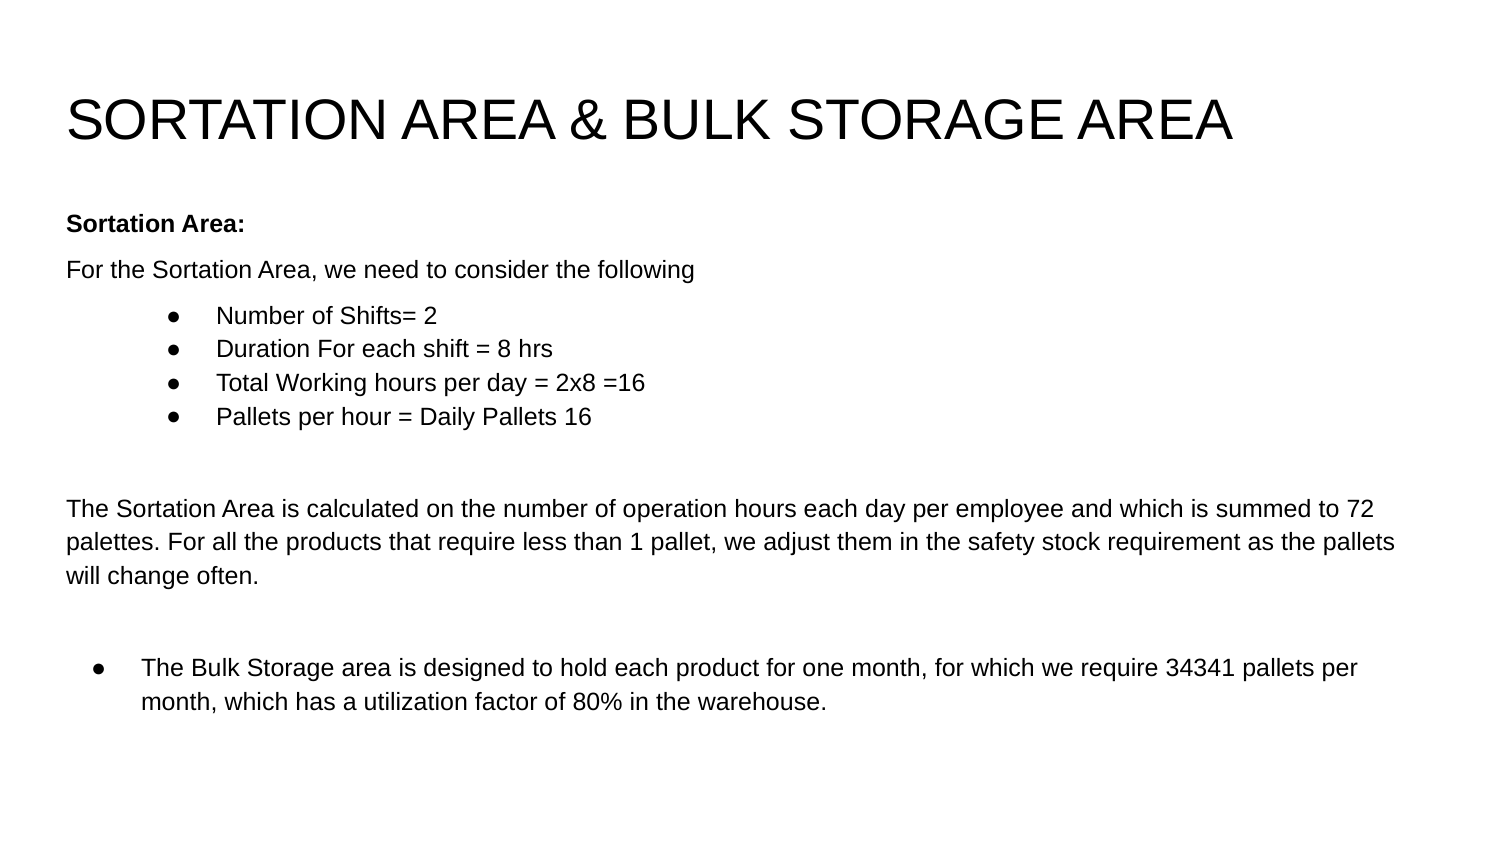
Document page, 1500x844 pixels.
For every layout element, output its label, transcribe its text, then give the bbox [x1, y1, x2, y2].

title SORTATION AREA & BULK STORAGE AREA [51, 72, 1449, 167]
list Sortation Area: For the Sortation Area, we need to consider the following Number of Shifts= 2 Duration For each shift = 8 hrs Total Working hours per day = 2x8 =16 Pallets per hour = Daily Pallets 16 The Sortation Area is calculated on the number of operation hours each day per employee and which is summed to 72 palettes. For all the products that require less than 1 pallet, we adjust them in the safety stock requirement as the pallets will change often. The Bulk Storage area is designed to hold each product for one month, for which we require 34341 pallets per month, which has a utilization factor of 80% in the warehouse. [51, 189, 1449, 750]
